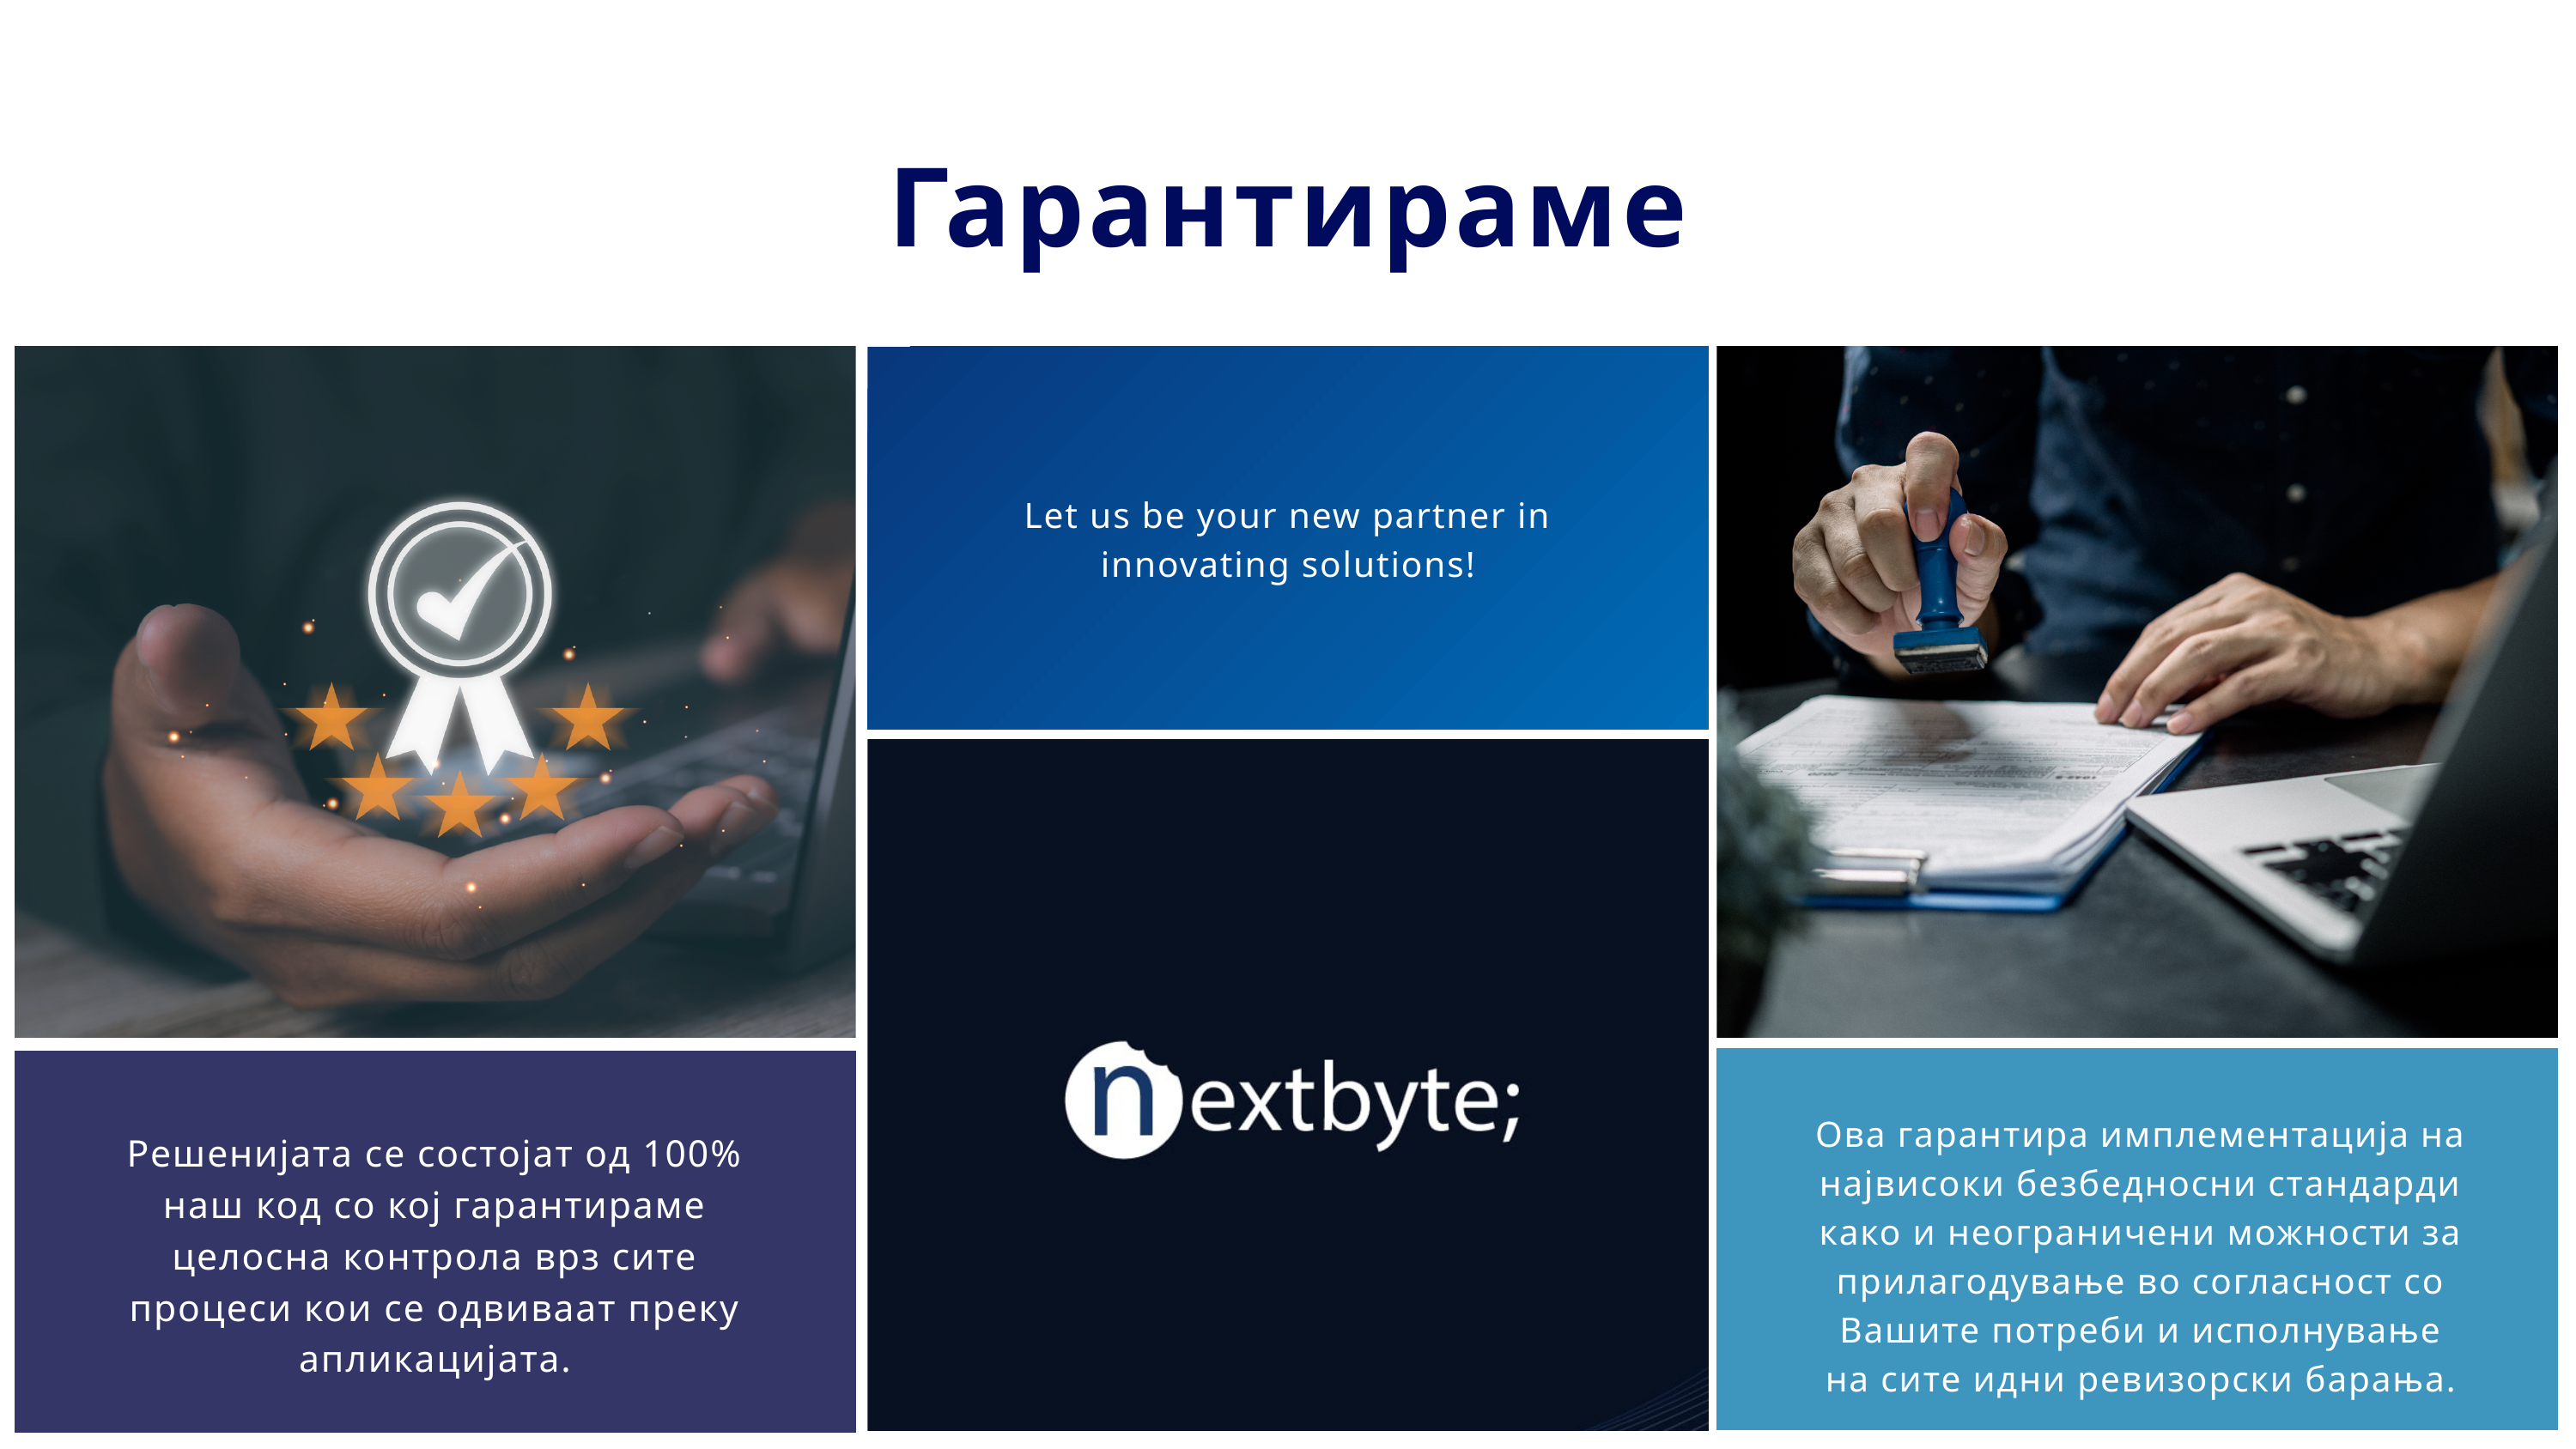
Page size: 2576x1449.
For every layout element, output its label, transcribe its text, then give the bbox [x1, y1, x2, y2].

text_box Гарантираме [714, 136, 1862, 270]
text_box [1716, 346, 2558, 1038]
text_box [1716, 1047, 2559, 1431]
text_box [15, 346, 856, 1038]
text_box [867, 739, 1709, 1431]
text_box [14, 1050, 856, 1434]
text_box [867, 346, 1710, 730]
